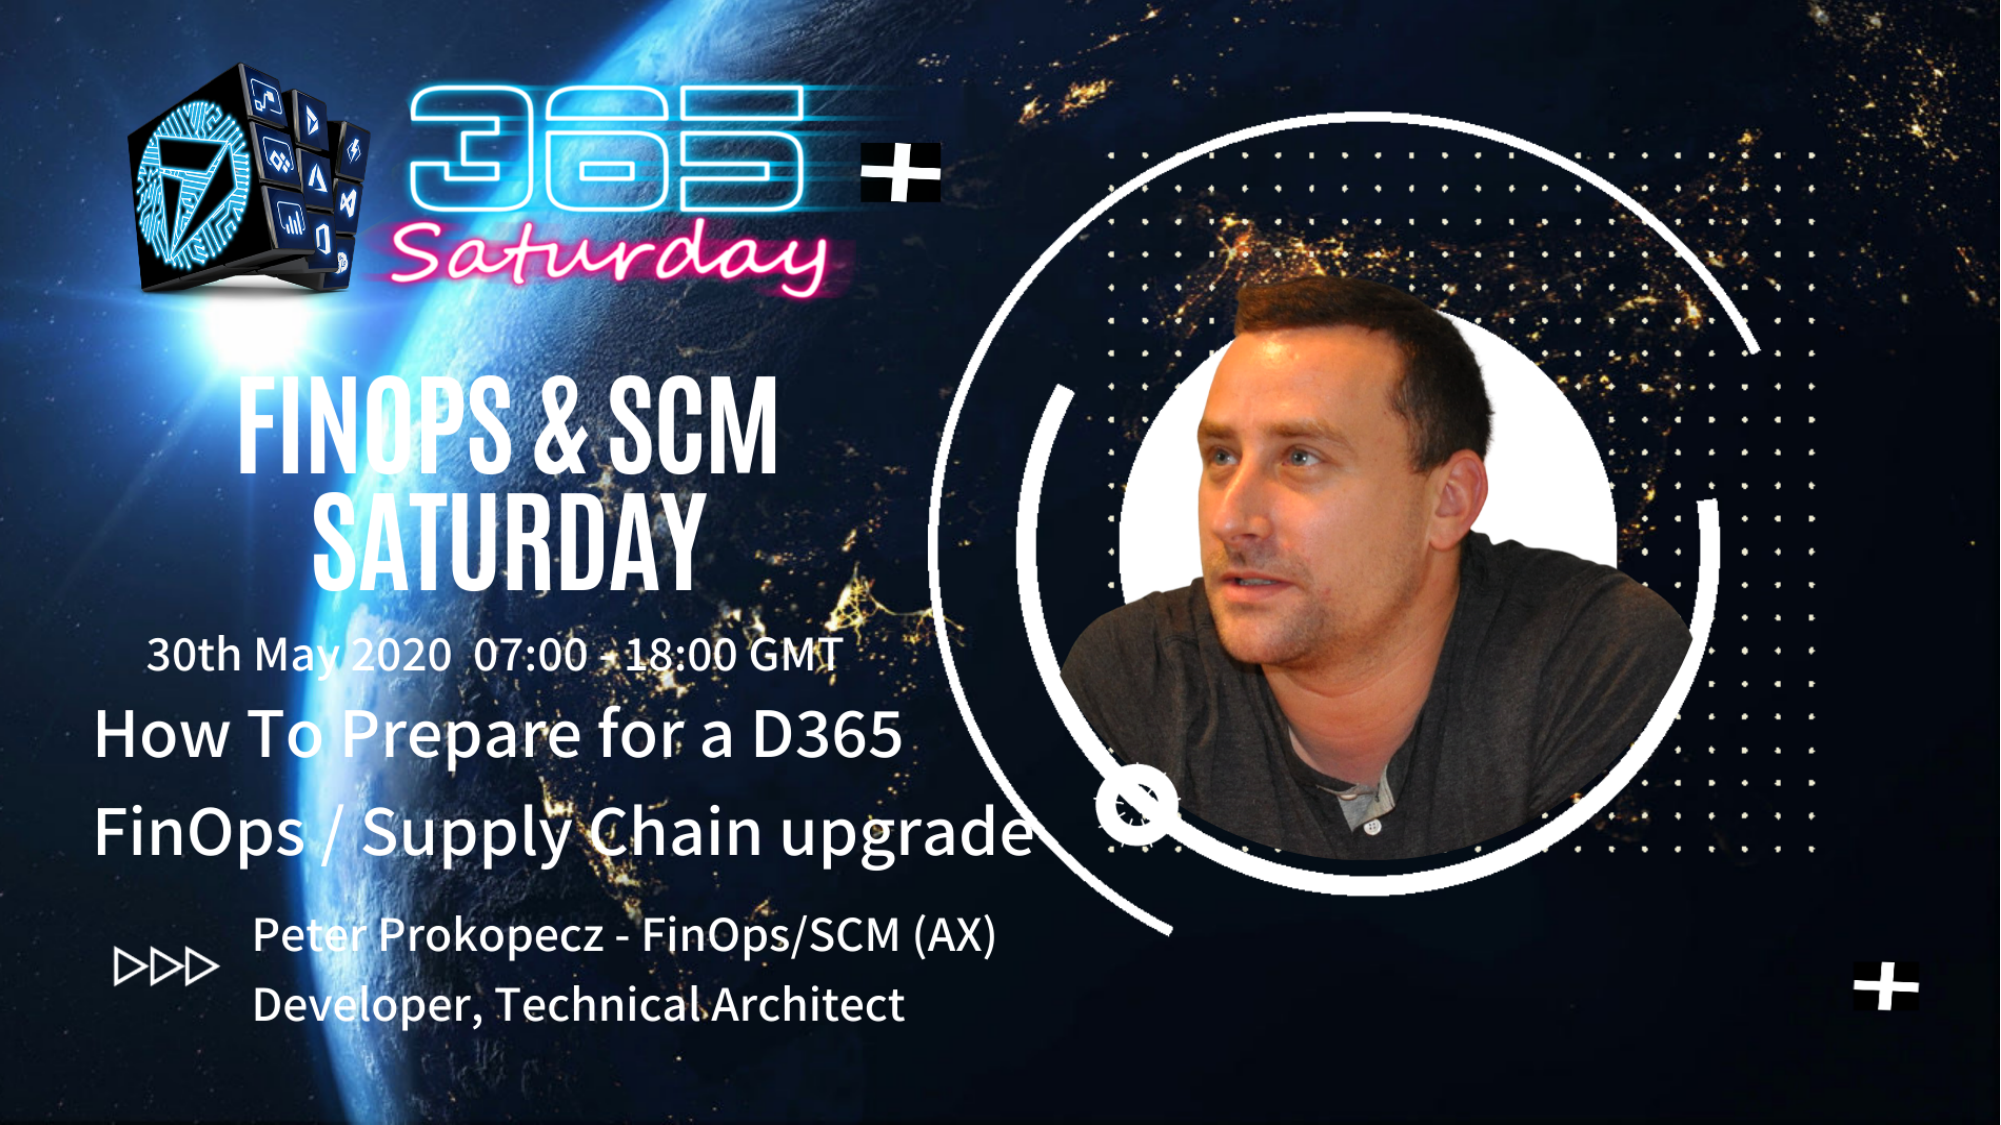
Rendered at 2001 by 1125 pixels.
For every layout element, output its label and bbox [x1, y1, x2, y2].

list [0, 0, 2000, 1125]
